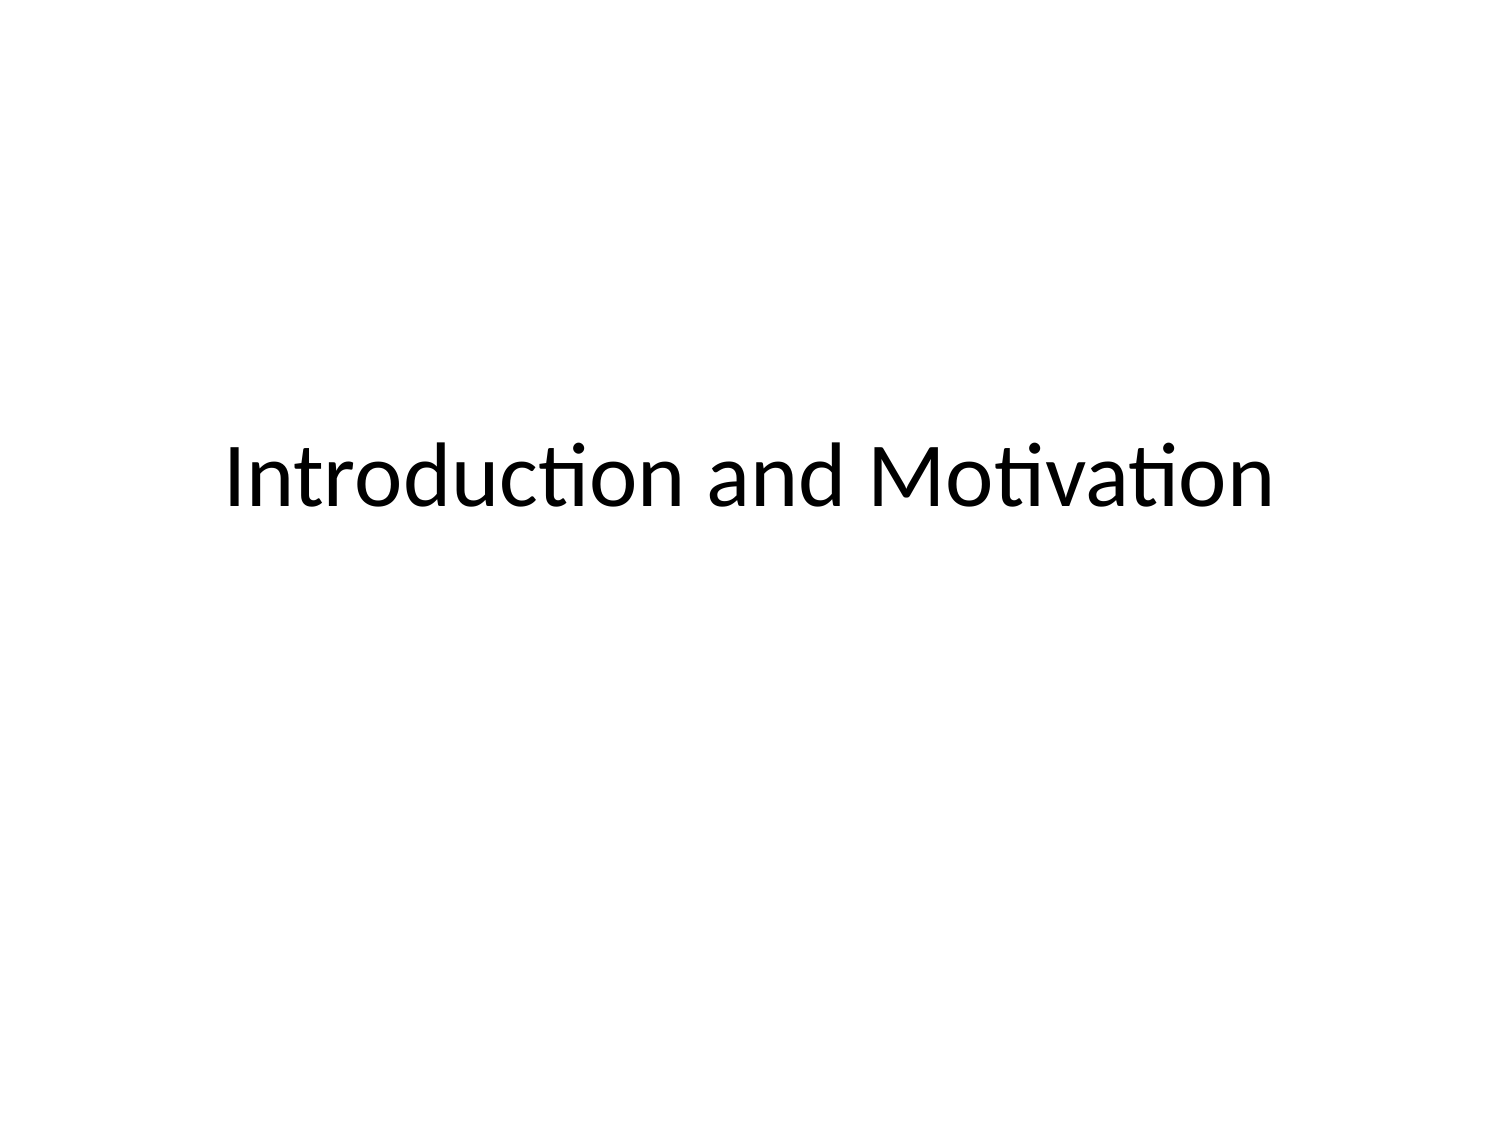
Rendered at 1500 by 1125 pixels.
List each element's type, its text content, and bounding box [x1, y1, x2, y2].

title Introduction and Motivation [112, 349, 1388, 591]
